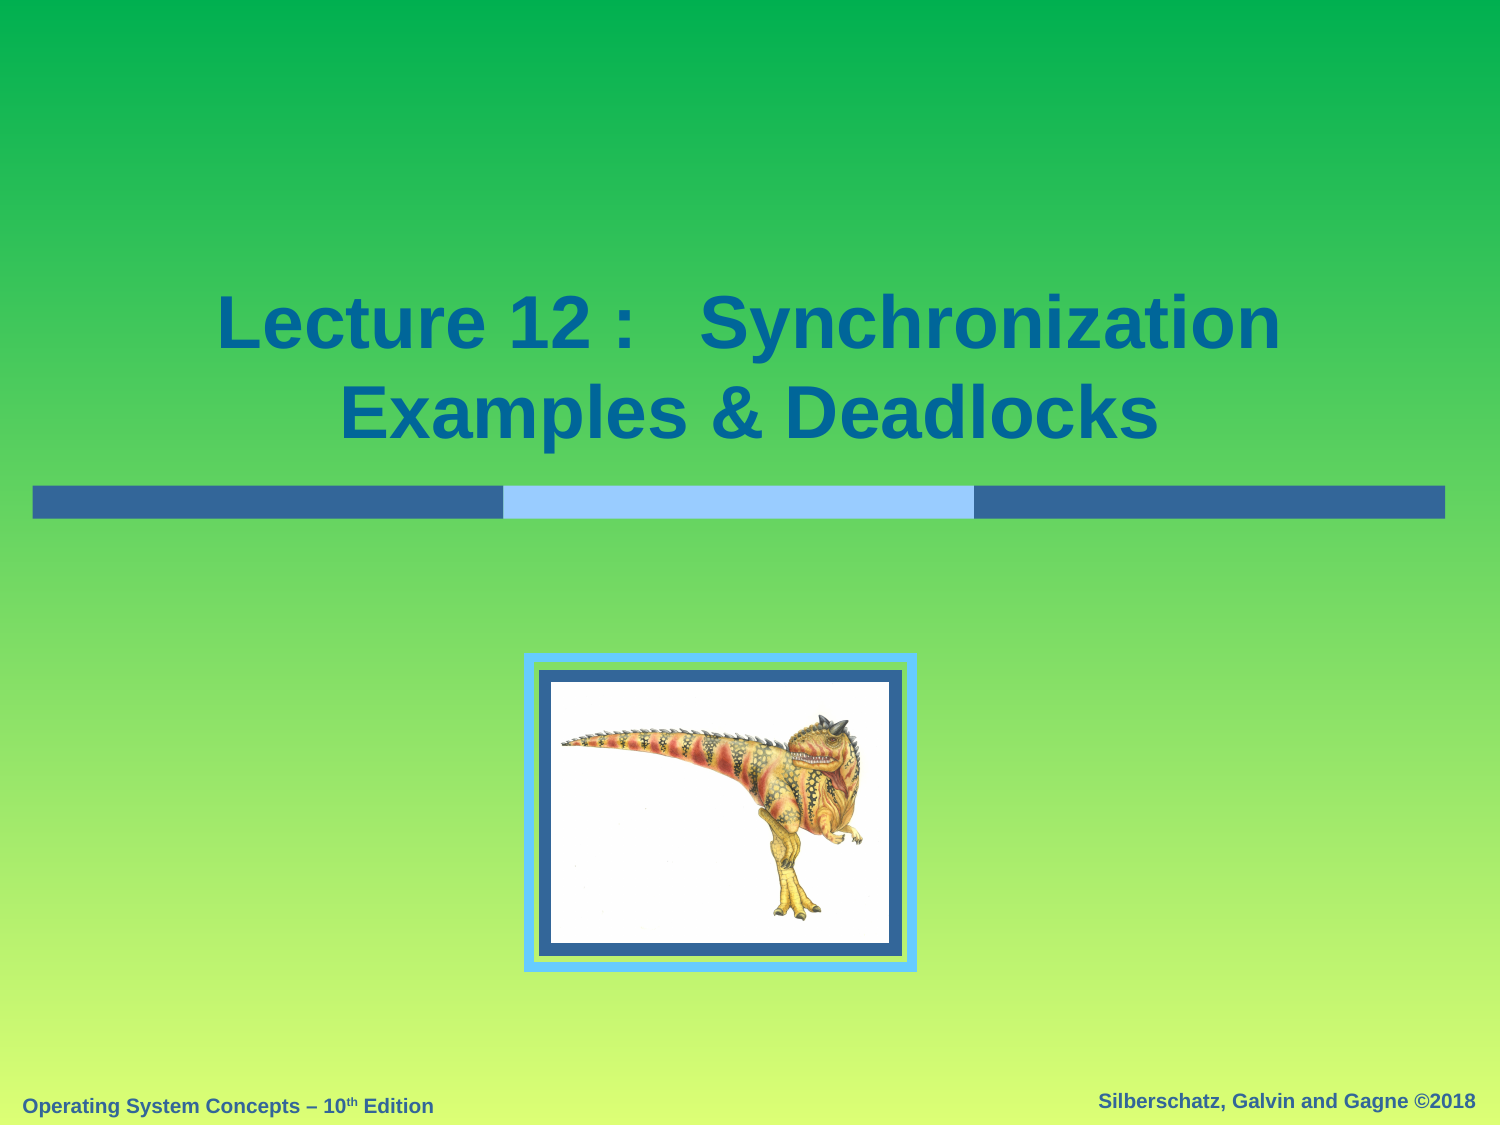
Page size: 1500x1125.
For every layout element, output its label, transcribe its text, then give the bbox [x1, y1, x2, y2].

title Lecture 12 : Synchronization Examples & Deadlocks [112, 112, 1388, 462]
picture [551, 682, 889, 943]
